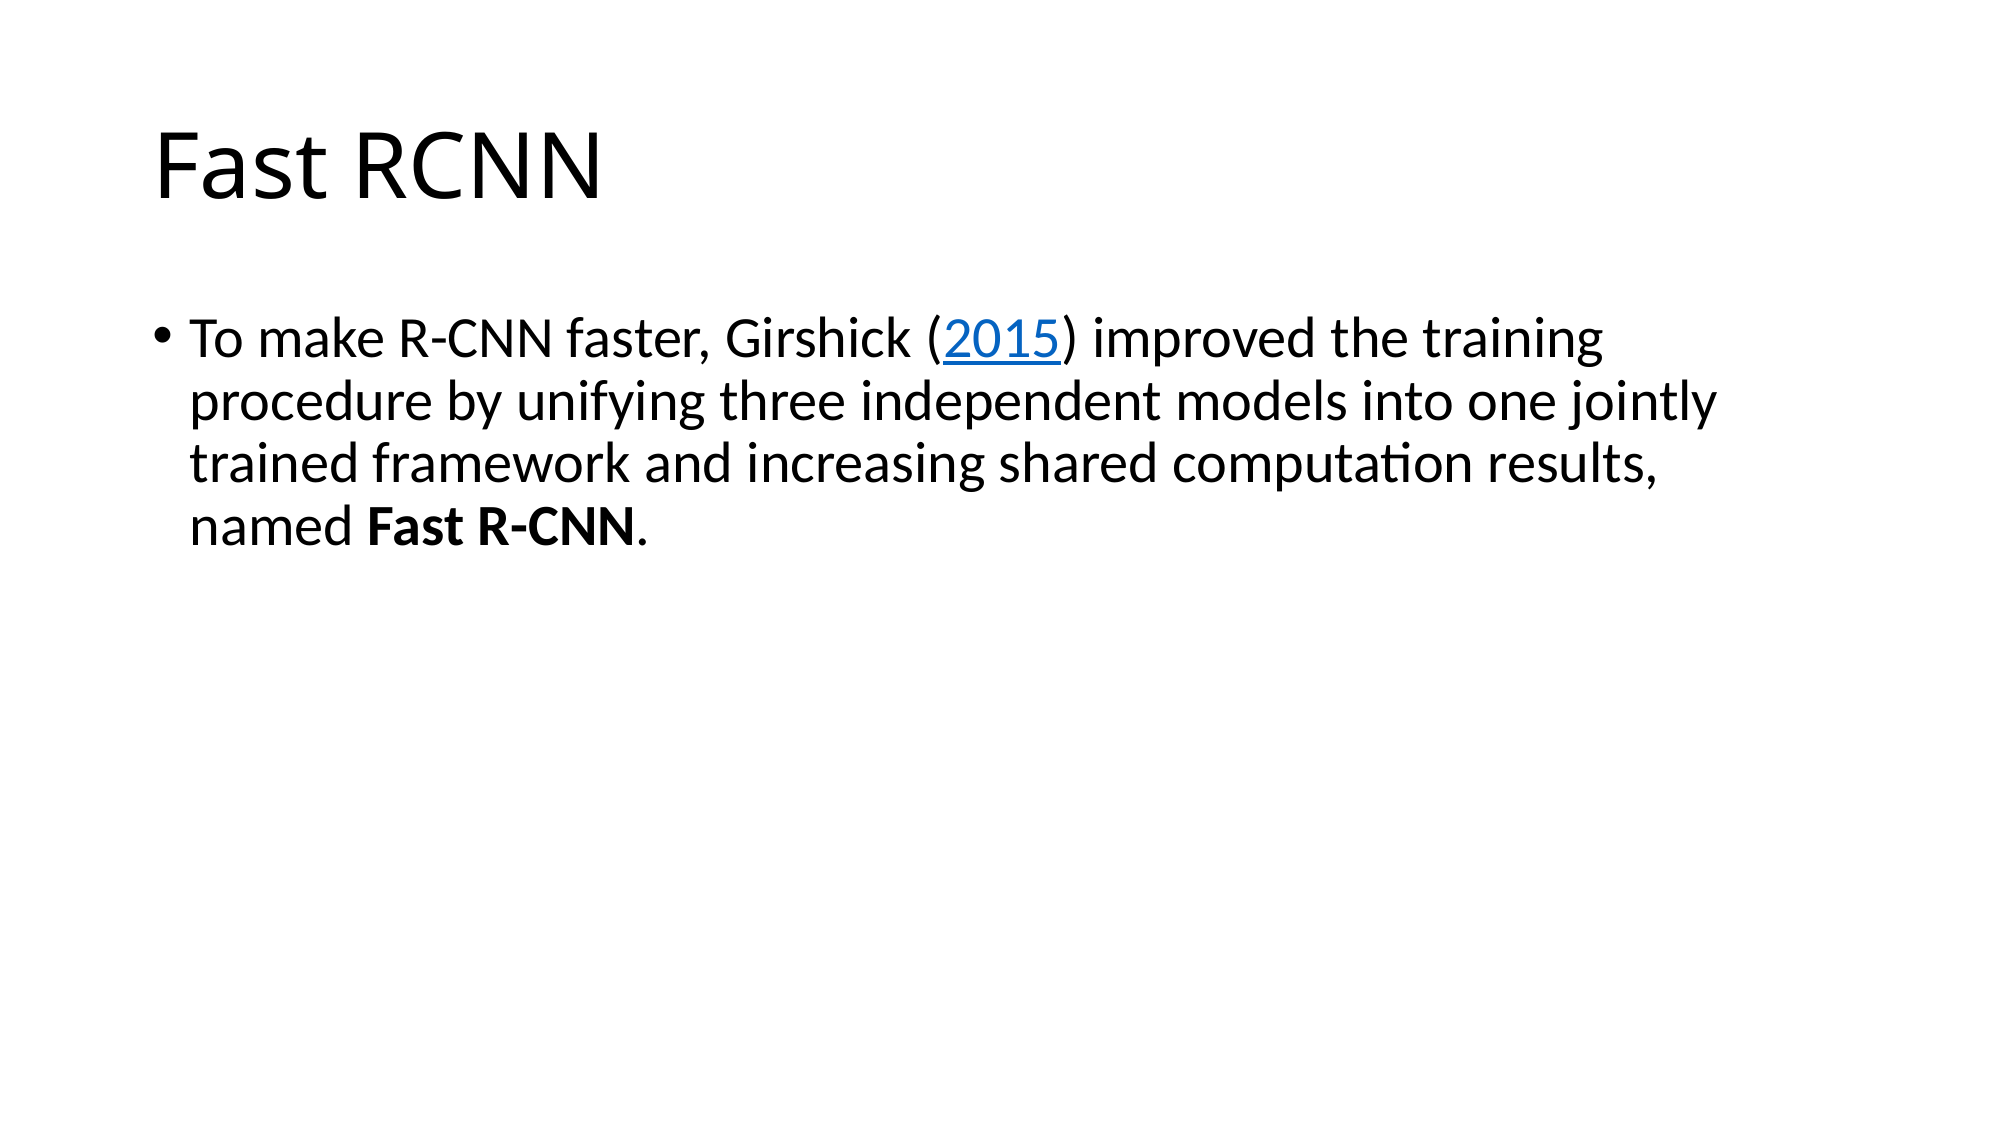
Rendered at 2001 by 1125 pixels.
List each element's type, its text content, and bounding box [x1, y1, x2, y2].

title Fast RCNN [137, 59, 1863, 278]
list To make R-CNN faster, Girshick (2015) improved the training procedure by unifying three independent models into one jointly trained framework and increasing shared computation results, named Fast R-CNN. [137, 299, 1863, 1014]
